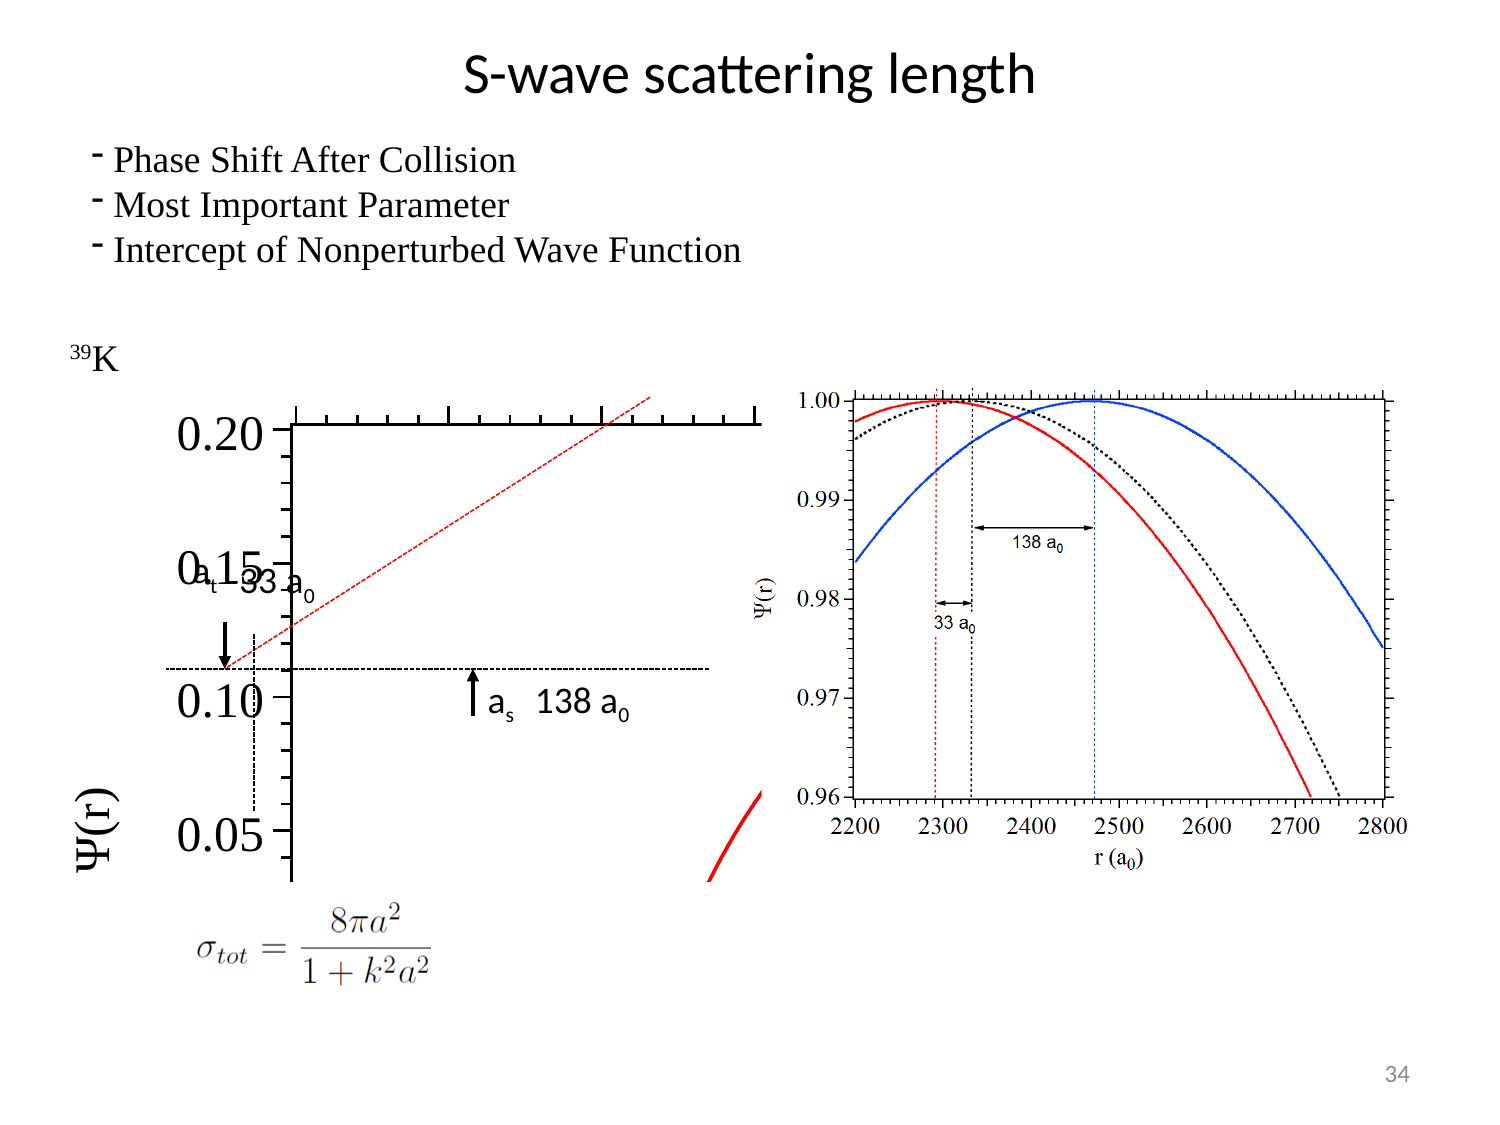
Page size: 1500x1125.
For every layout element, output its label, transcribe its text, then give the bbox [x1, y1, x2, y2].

picture [170, 882, 451, 1013]
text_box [59, 373, 763, 882]
text_box Phase Shift After Collision Most Important Parameter Intercept of Nonperturbed Wave Function [76, 127, 892, 278]
picture [763, 373, 1434, 874]
text_box S-wave scattering length [0, 27, 1500, 113]
text_box 39K [55, 326, 134, 375]
slide_number 34 [1074, 1042, 1425, 1103]
